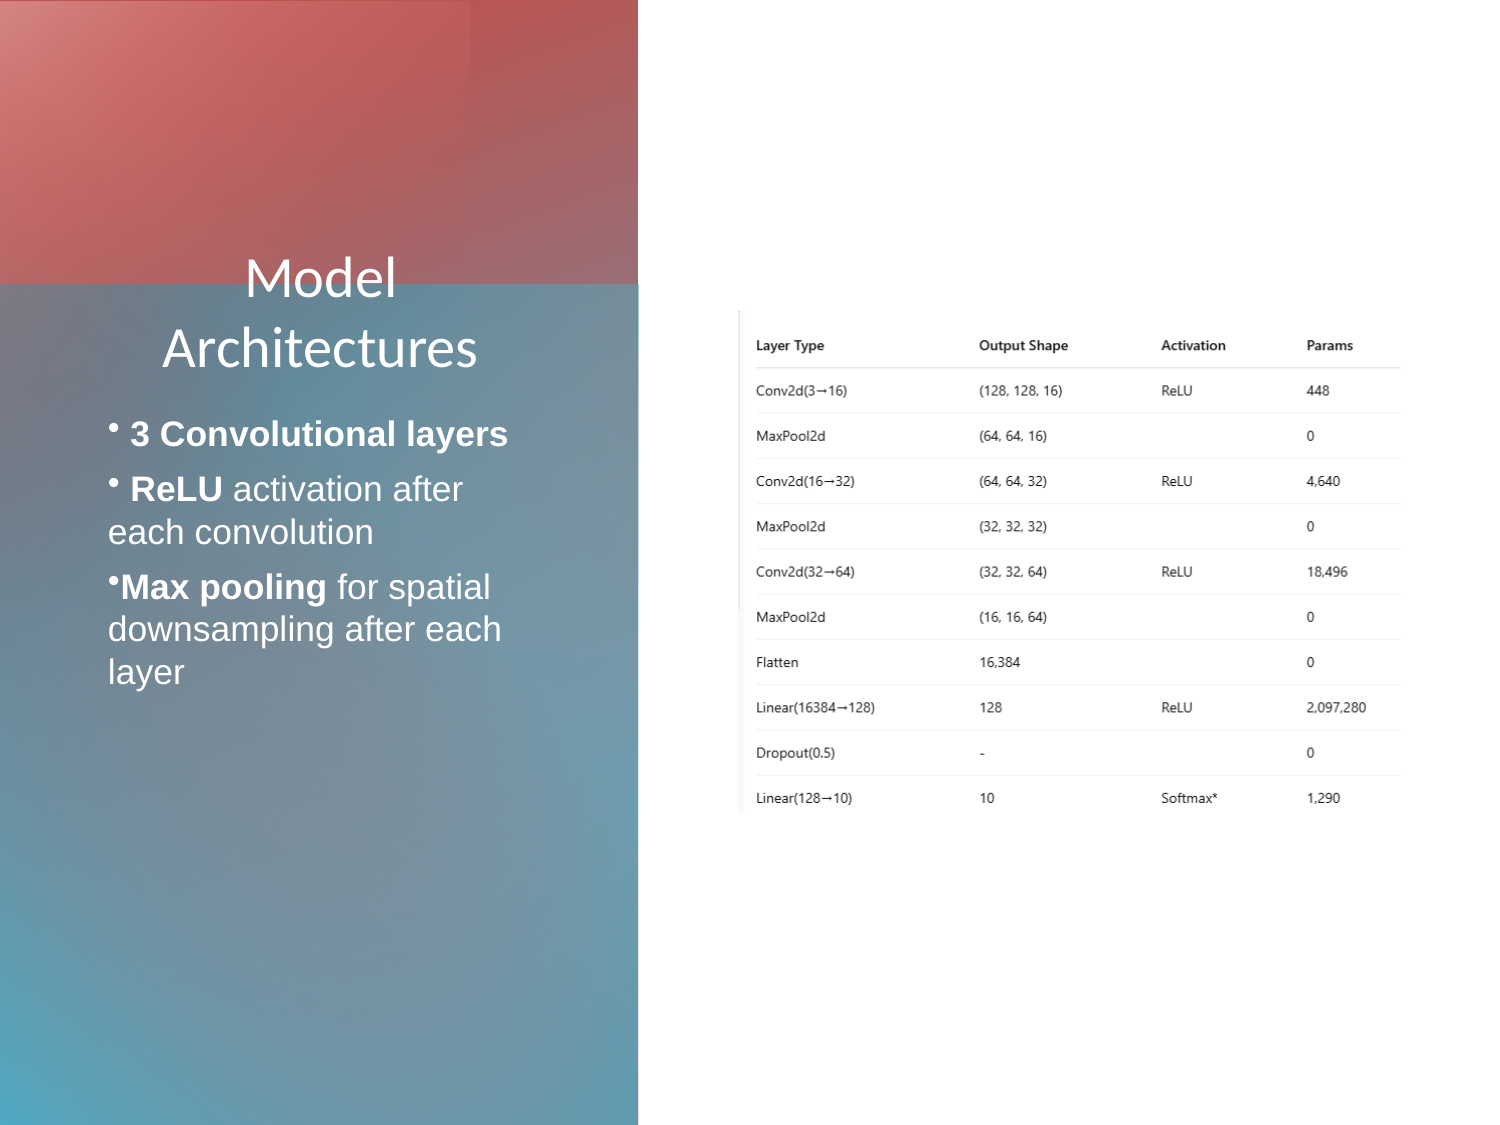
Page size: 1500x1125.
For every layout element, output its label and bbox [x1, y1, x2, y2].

picture [738, 310, 1405, 815]
text_box [0, 0, 640, 1125]
